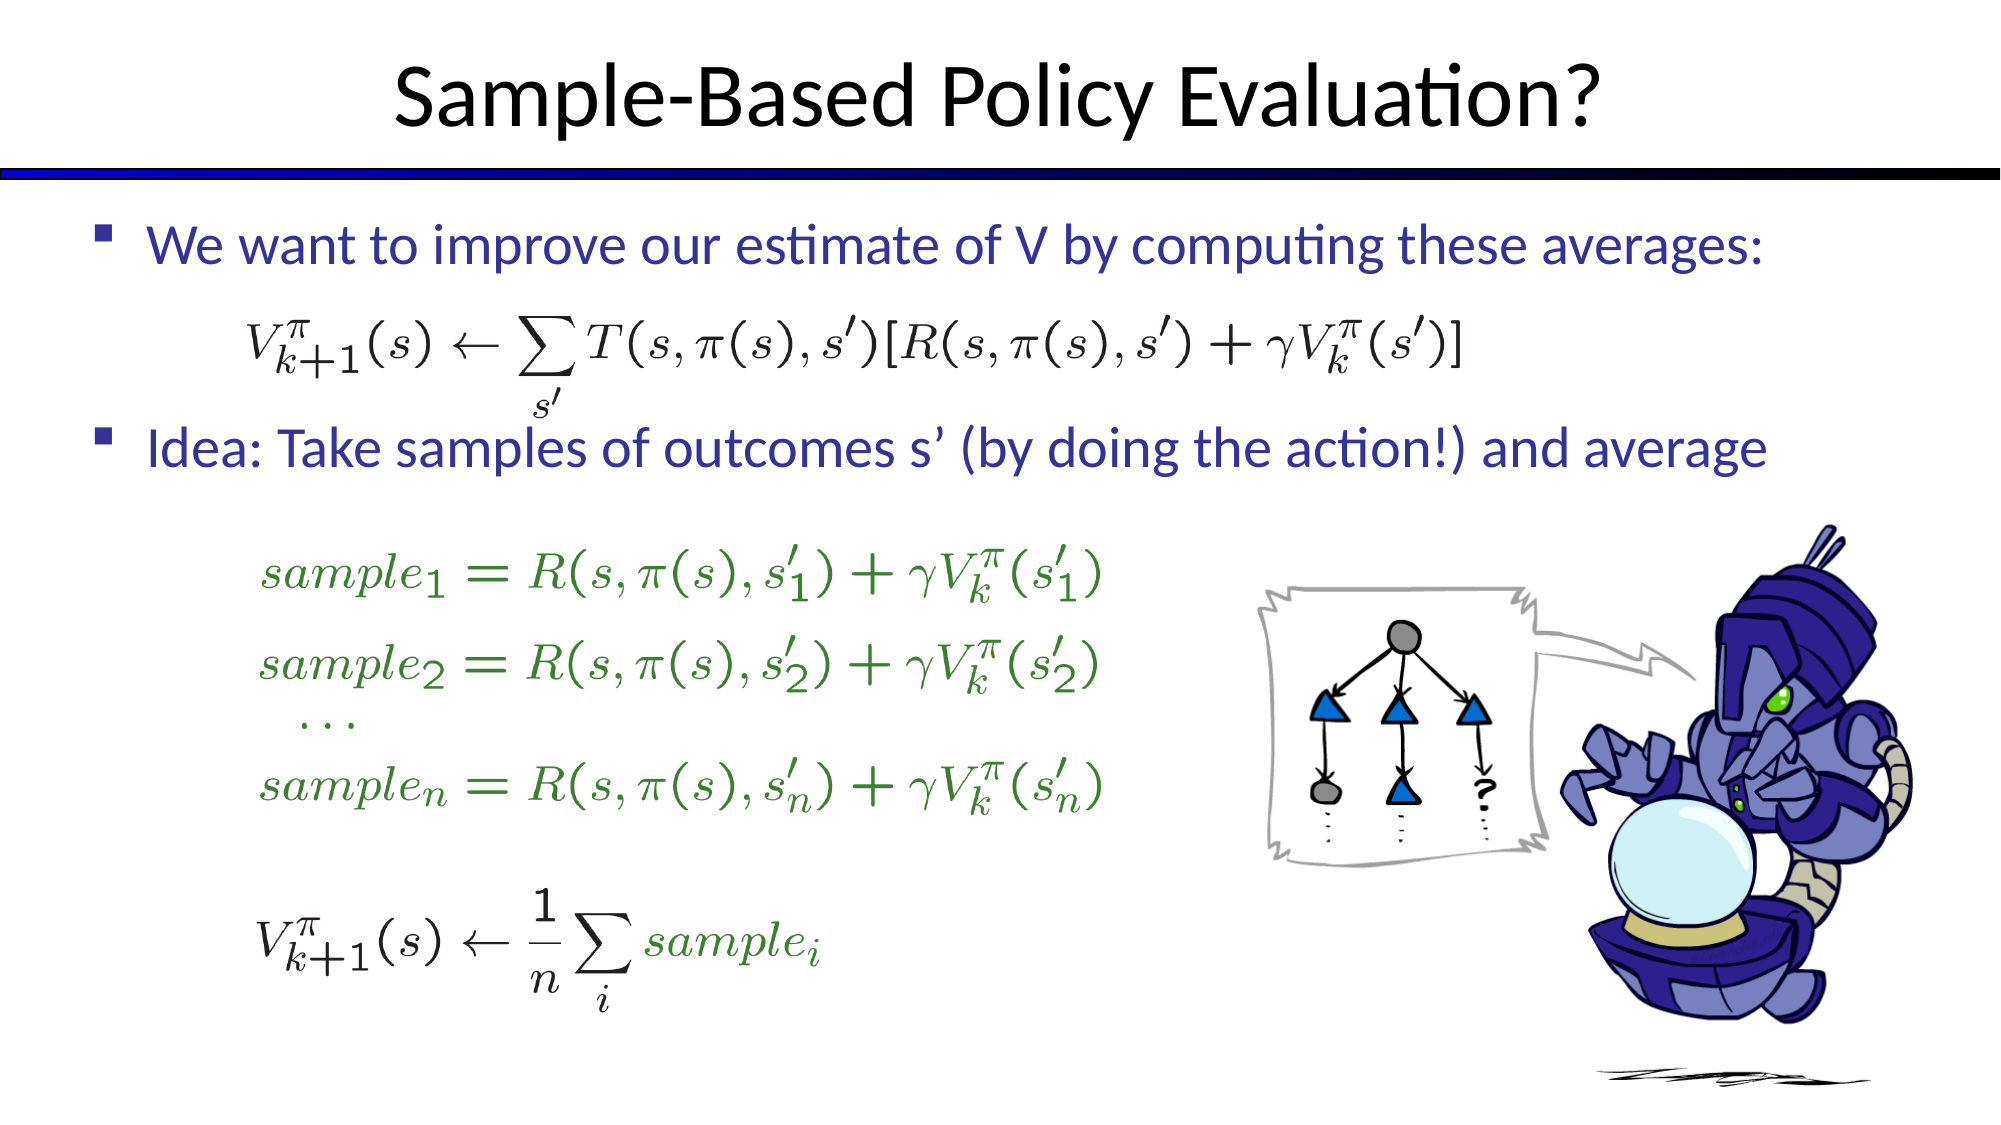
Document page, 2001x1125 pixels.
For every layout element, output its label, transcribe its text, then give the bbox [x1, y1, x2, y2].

picture [300, 719, 356, 731]
picture [244, 312, 1462, 419]
list We want to improve our estimate of V by computing these averages: Idea: Take samples of outcomes s’ (by doing the action!) and average [74, 212, 1951, 1125]
picture [260, 754, 1101, 817]
picture [1237, 488, 1926, 1094]
picture [253, 886, 821, 1013]
picture [260, 542, 1101, 605]
picture [258, 633, 1099, 696]
title Sample-Based Policy Evaluation? [0, 0, 2000, 184]
